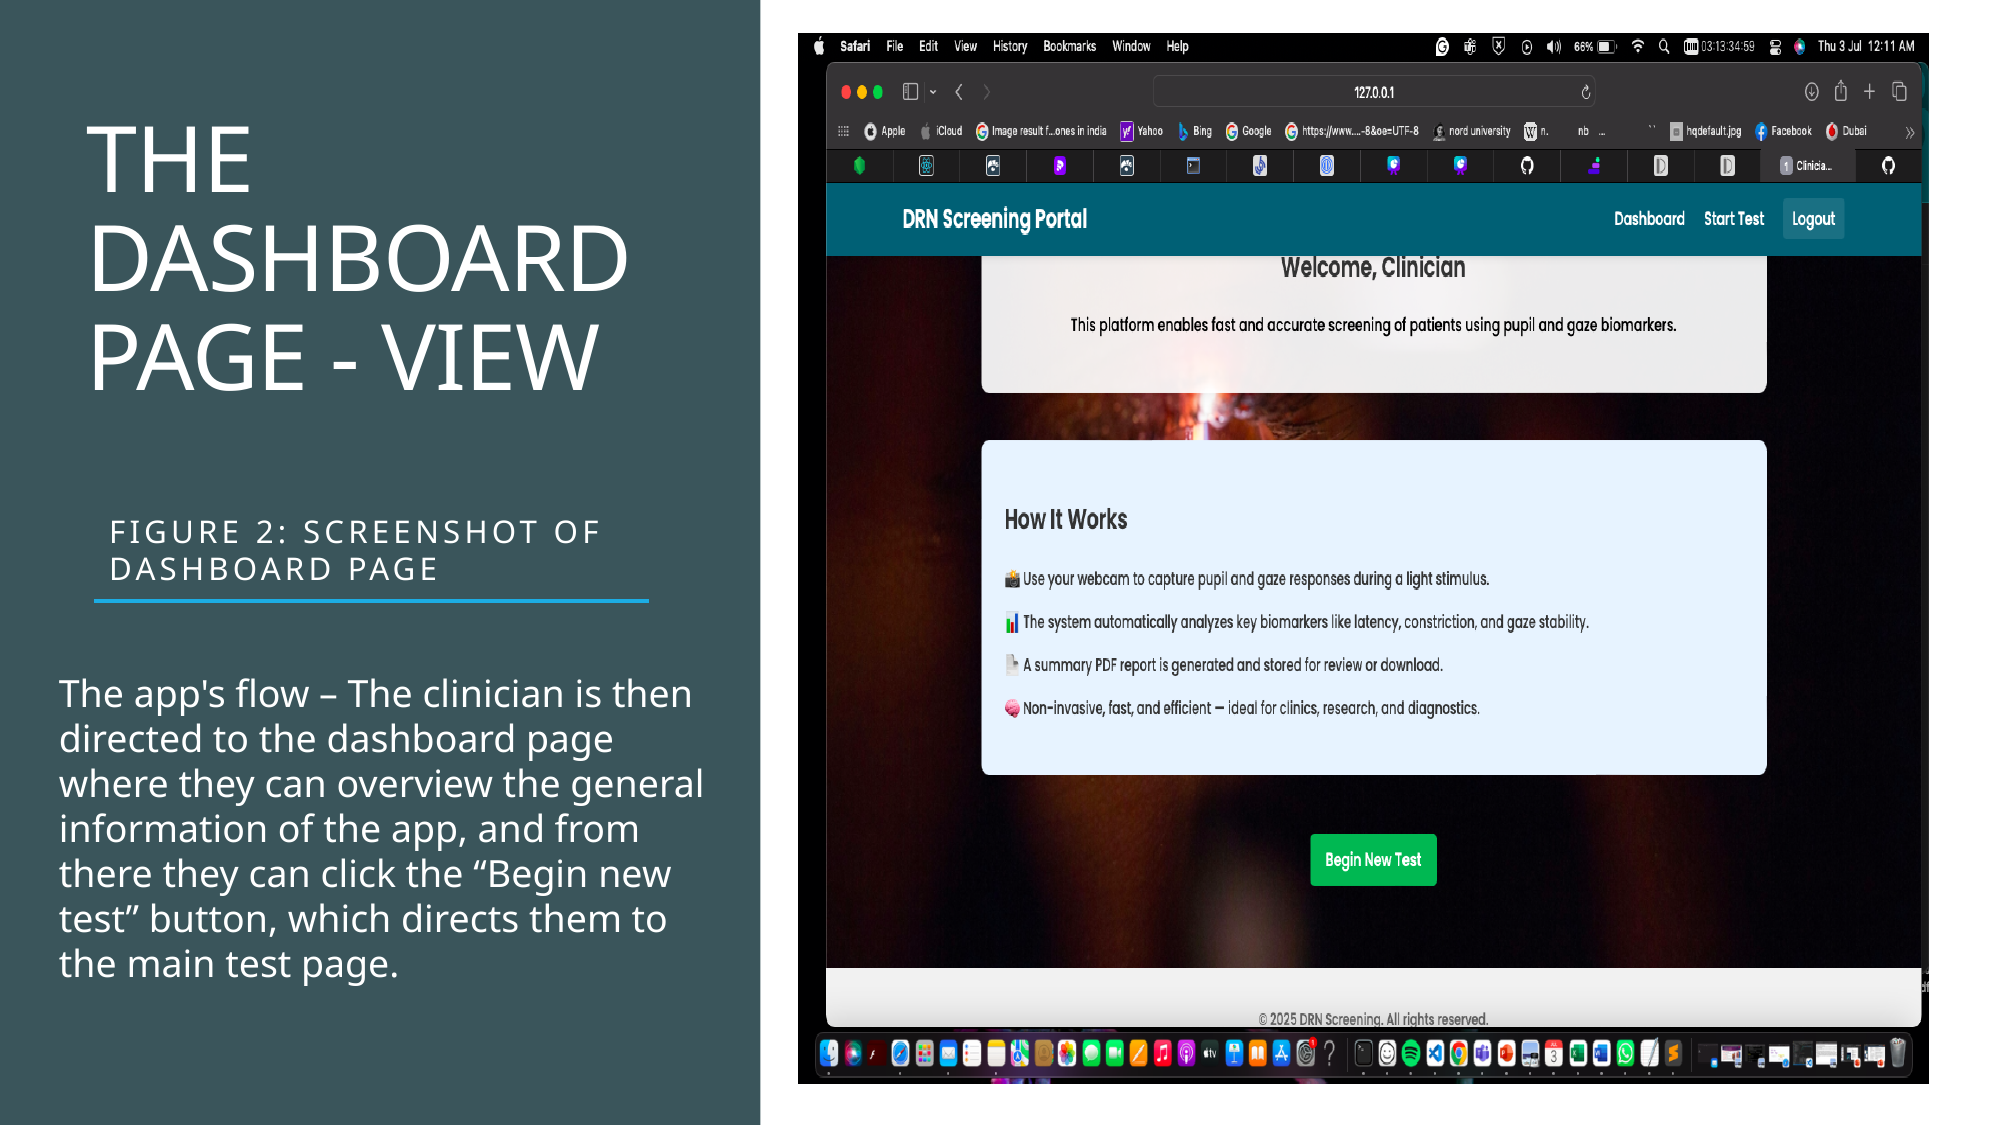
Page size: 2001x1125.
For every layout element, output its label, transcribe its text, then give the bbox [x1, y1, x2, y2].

text_box The app's flow – The clinician is then directed to the dashboard page where they can overview the general information of the app, and from there they can click the “Begin new test” button, which directs them to the main test page. [44, 662, 727, 1038]
title THE DASHBOARD PAGE - VIEW [71, 0, 672, 419]
text_box [762, 0, 2000, 1125]
picture [797, 32, 1929, 1084]
text_box FIGURE 2: SCREENSHOT OF DASHBOARD PAGE [94, 504, 695, 612]
text_box [0, 0, 762, 1125]
